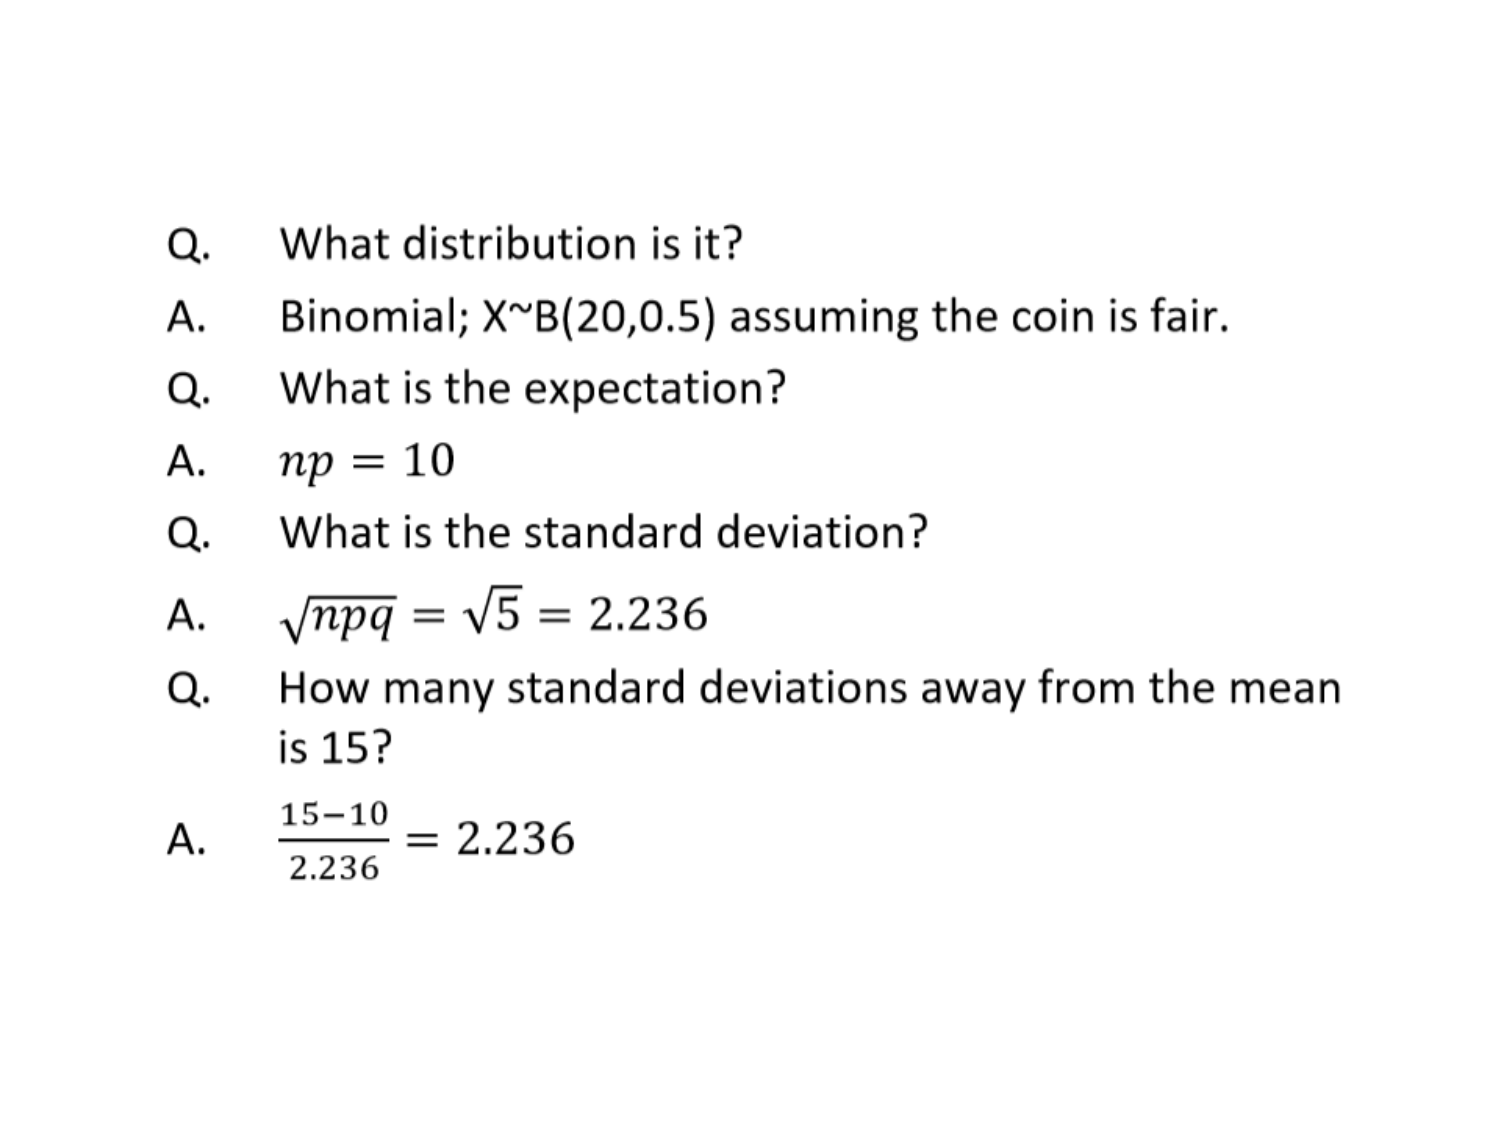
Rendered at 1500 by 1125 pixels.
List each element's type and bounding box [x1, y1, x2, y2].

picture [152, 202, 1348, 923]
